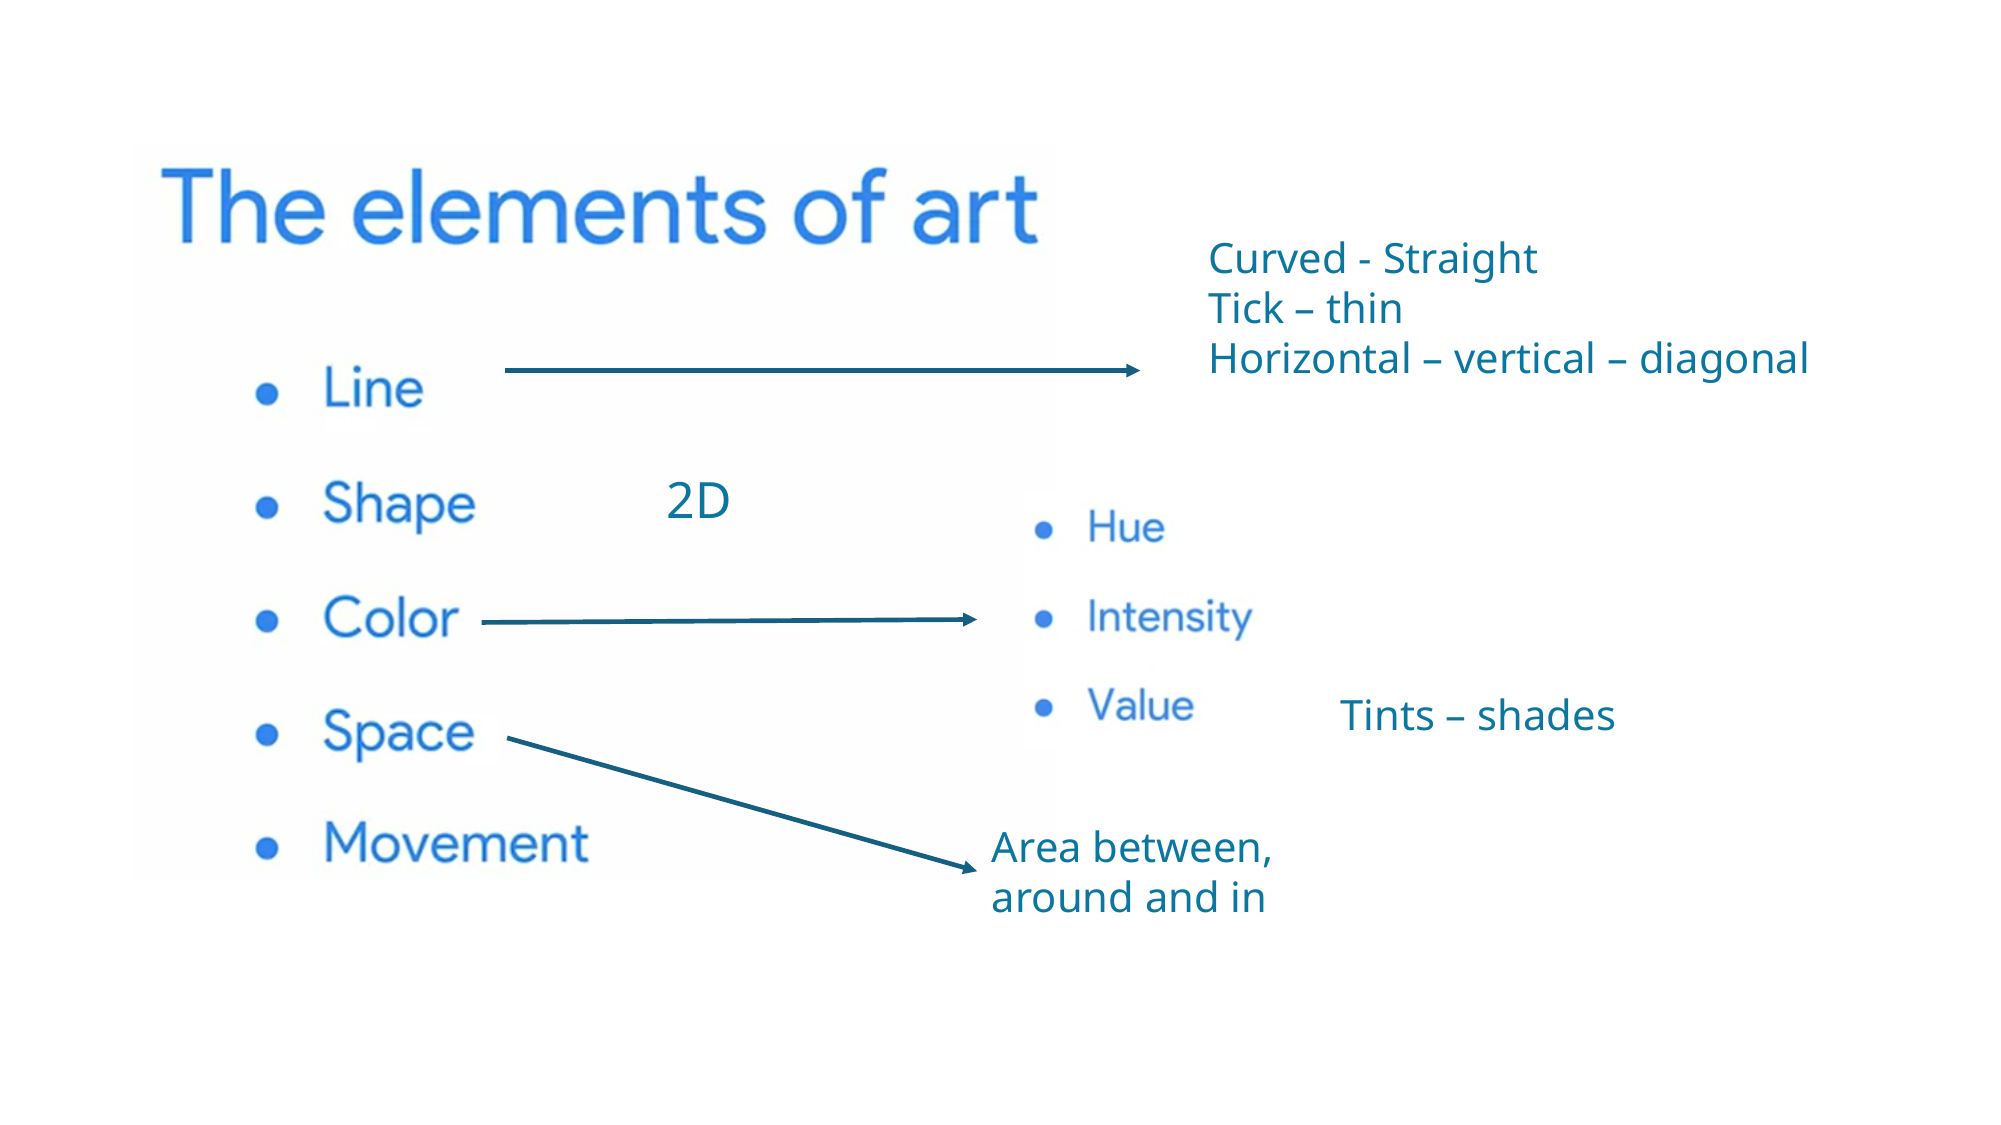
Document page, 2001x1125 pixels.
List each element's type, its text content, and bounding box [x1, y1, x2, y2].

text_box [481, 618, 978, 623]
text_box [506, 737, 978, 873]
picture [1042, 843, 1052, 848]
text_box Area between, around and in [977, 813, 1370, 929]
text_box Curved - Straight Tick – thin Horizontal – vertical – diagonal [1193, 224, 1851, 489]
text_box Tints – shades [1325, 681, 1719, 747]
picture [132, 143, 1257, 881]
